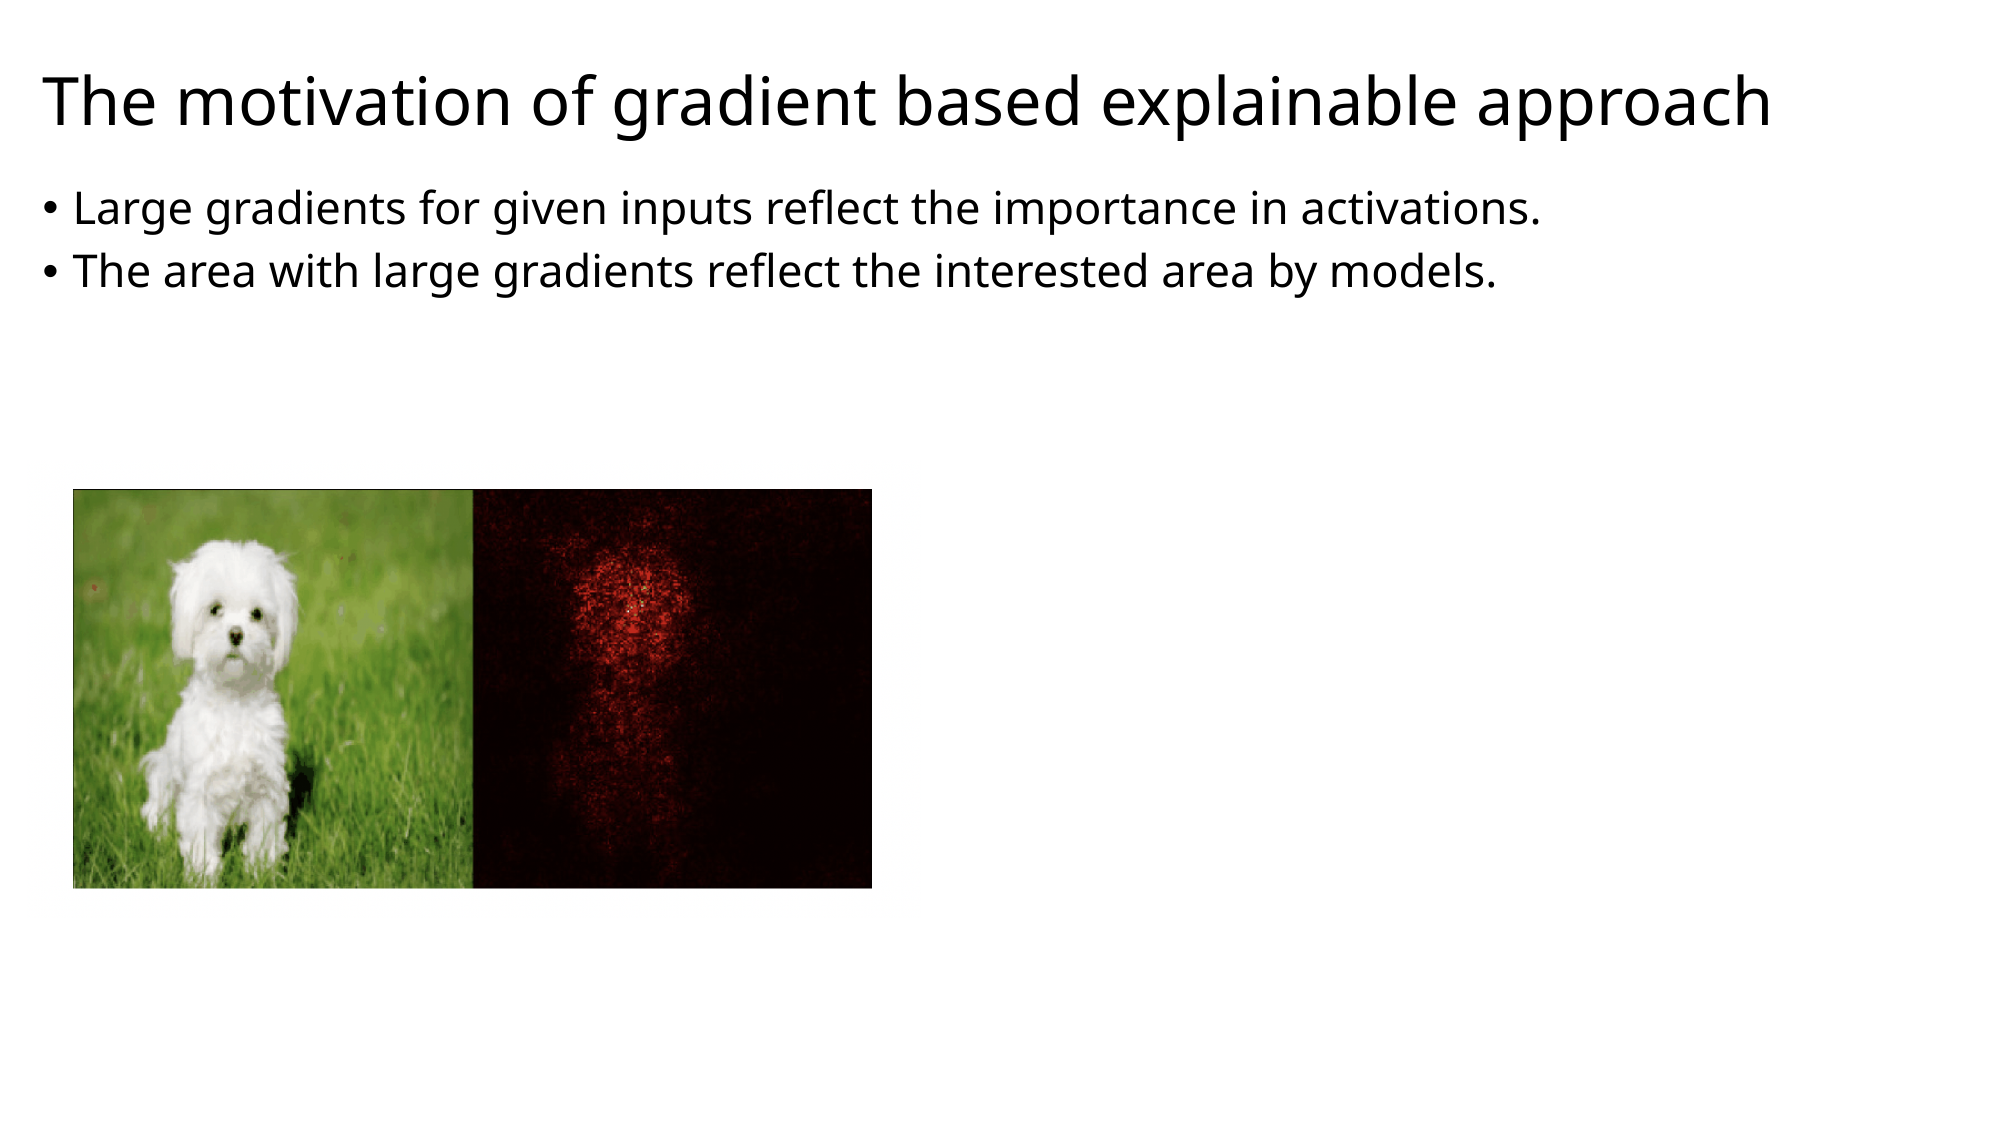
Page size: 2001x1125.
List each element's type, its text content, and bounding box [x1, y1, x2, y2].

picture [27, 460, 921, 918]
list Large gradients for given inputs reflect the importance in activations. The area with large gradients reflect the interested area by models. [27, 178, 1753, 339]
title The motivation of gradient based explainable approach [27, 34, 1973, 173]
